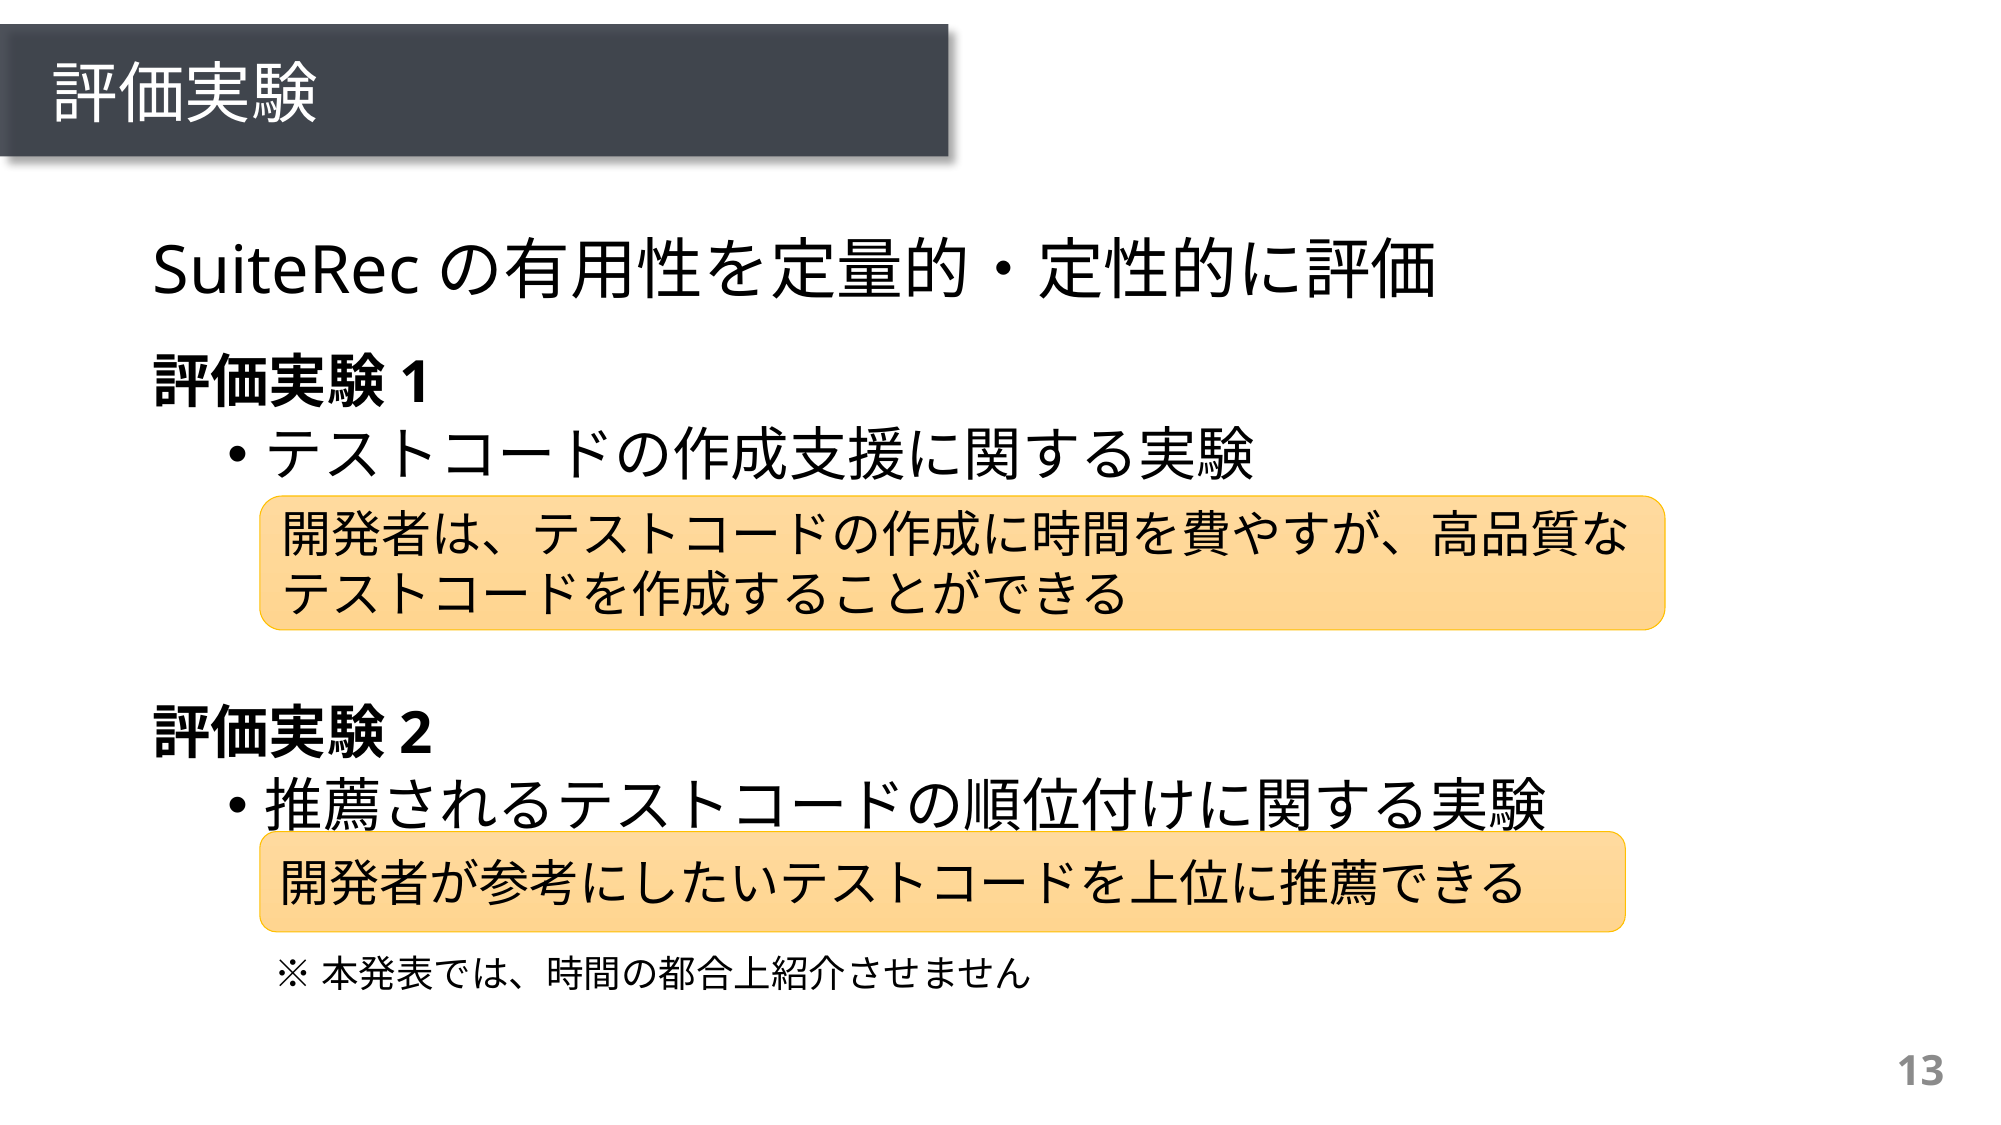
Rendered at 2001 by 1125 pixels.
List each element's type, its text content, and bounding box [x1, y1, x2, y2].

text_box ※本発表では、時間の都合上紹介させません [259, 942, 1048, 1003]
text_box 開発者が参考にしたいテストコードを上位に推薦できる [259, 831, 1626, 933]
text_box 開発者は、テストコードの作成に時間を費やすが、高品質なテストコードを作成することができる [259, 495, 1666, 631]
title 評価実験 [36, 36, 957, 156]
list SuiteRecの有用性を定量的・定性的に評価 評価実験1 テストコードの作成支援に関する実験 評価実験2 推薦されるテストコードの順位付けに関する実験 [137, 228, 1977, 943]
